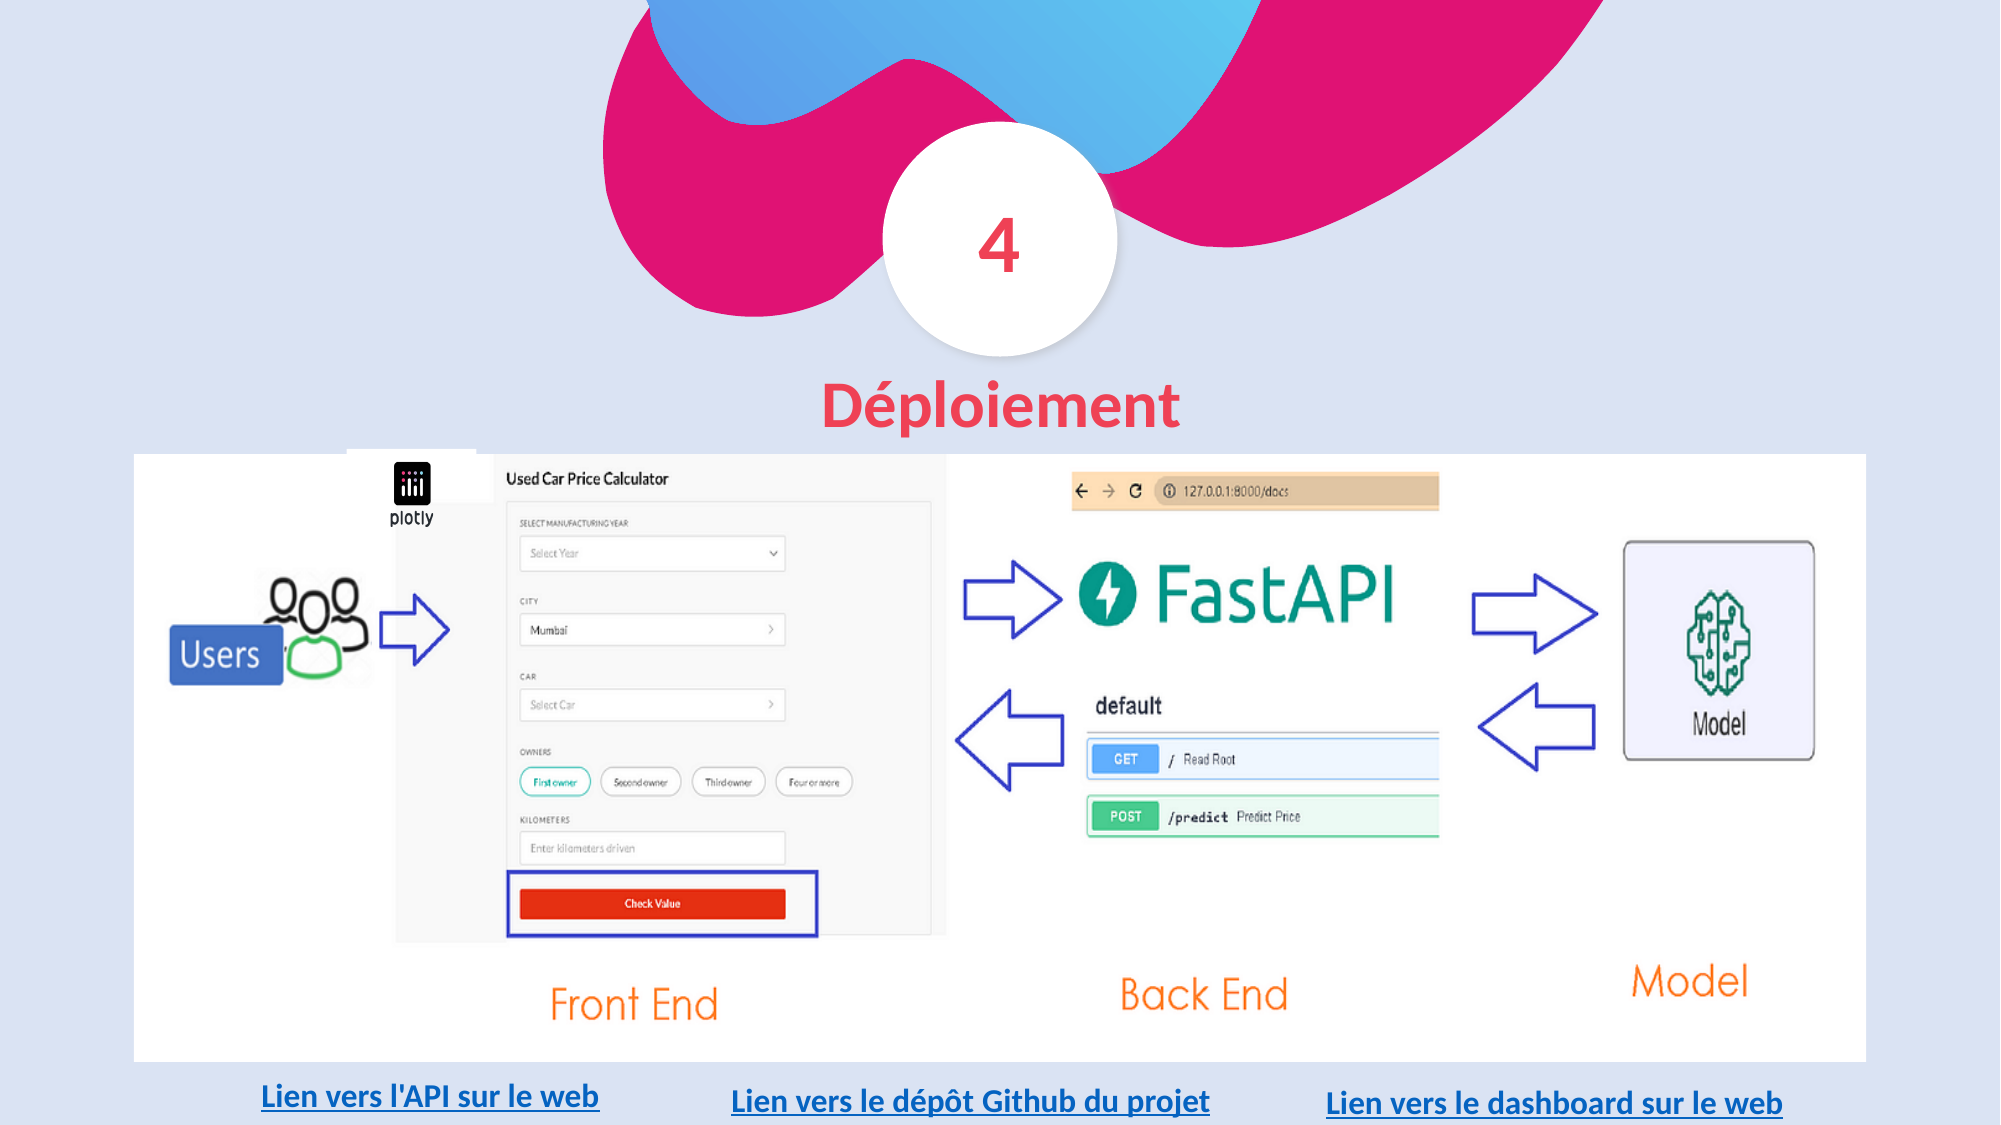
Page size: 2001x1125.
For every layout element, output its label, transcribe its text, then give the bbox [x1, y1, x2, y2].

text_box [645, 0, 1262, 175]
text_box Déploiement [806, 353, 1197, 448]
text_box Lien vers l'API sur le web [62, 1026, 603, 1122]
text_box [133, 449, 1867, 1062]
text_box Lien vers le dépôt Github du projet [603, 1062, 1339, 1125]
text_box [1107, 0, 1605, 249]
text_box [602, 7, 1013, 318]
text_box Lien vers le dashboard sur le web [1339, 1033, 1923, 1125]
text_box 4 [881, 120, 1119, 358]
